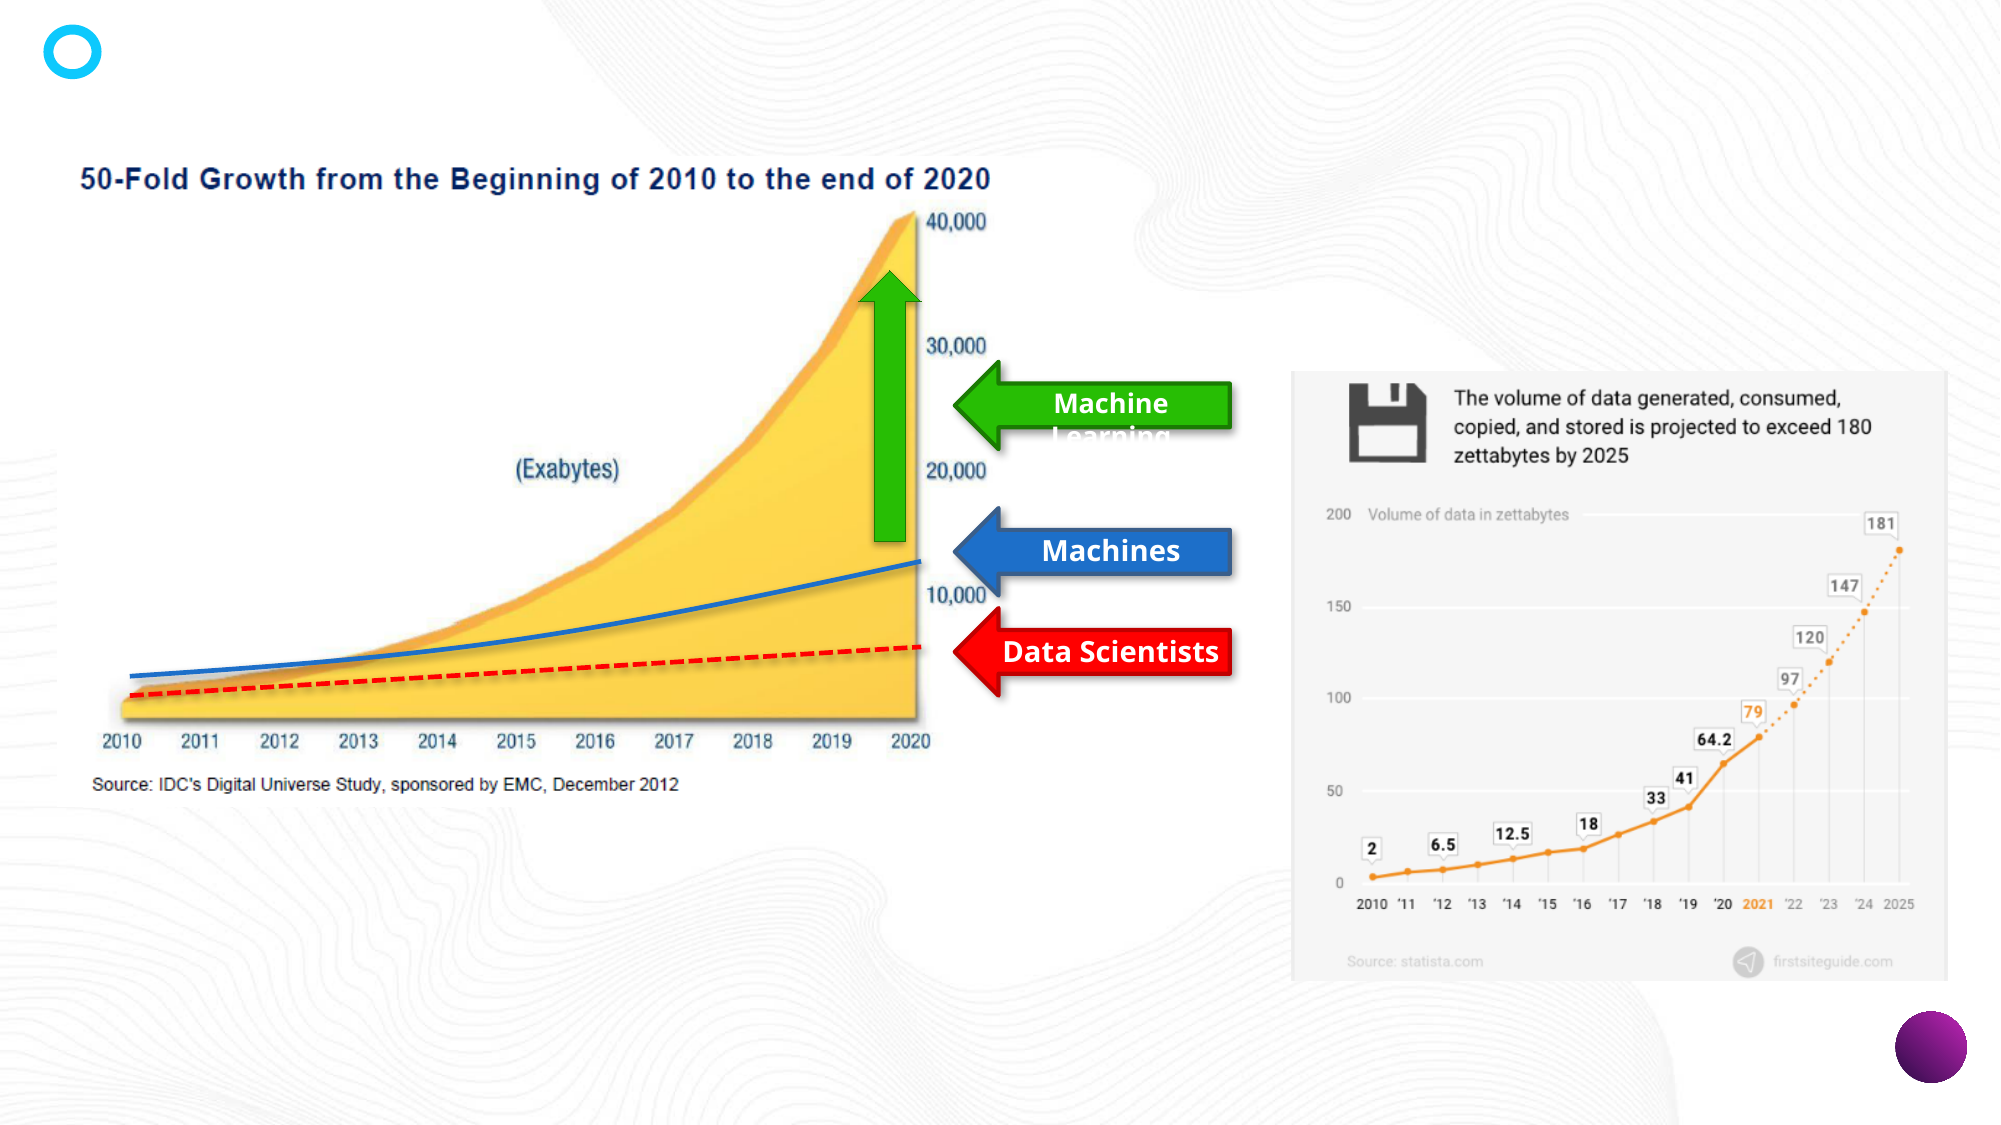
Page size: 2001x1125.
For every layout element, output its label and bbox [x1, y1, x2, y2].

text_box [954, 361, 1235, 450]
picture [0, 0, 2000, 1125]
text_box [954, 508, 1230, 596]
text_box [954, 608, 1230, 696]
text_box [1894, 1010, 1968, 1084]
text_box [47, 28, 98, 76]
